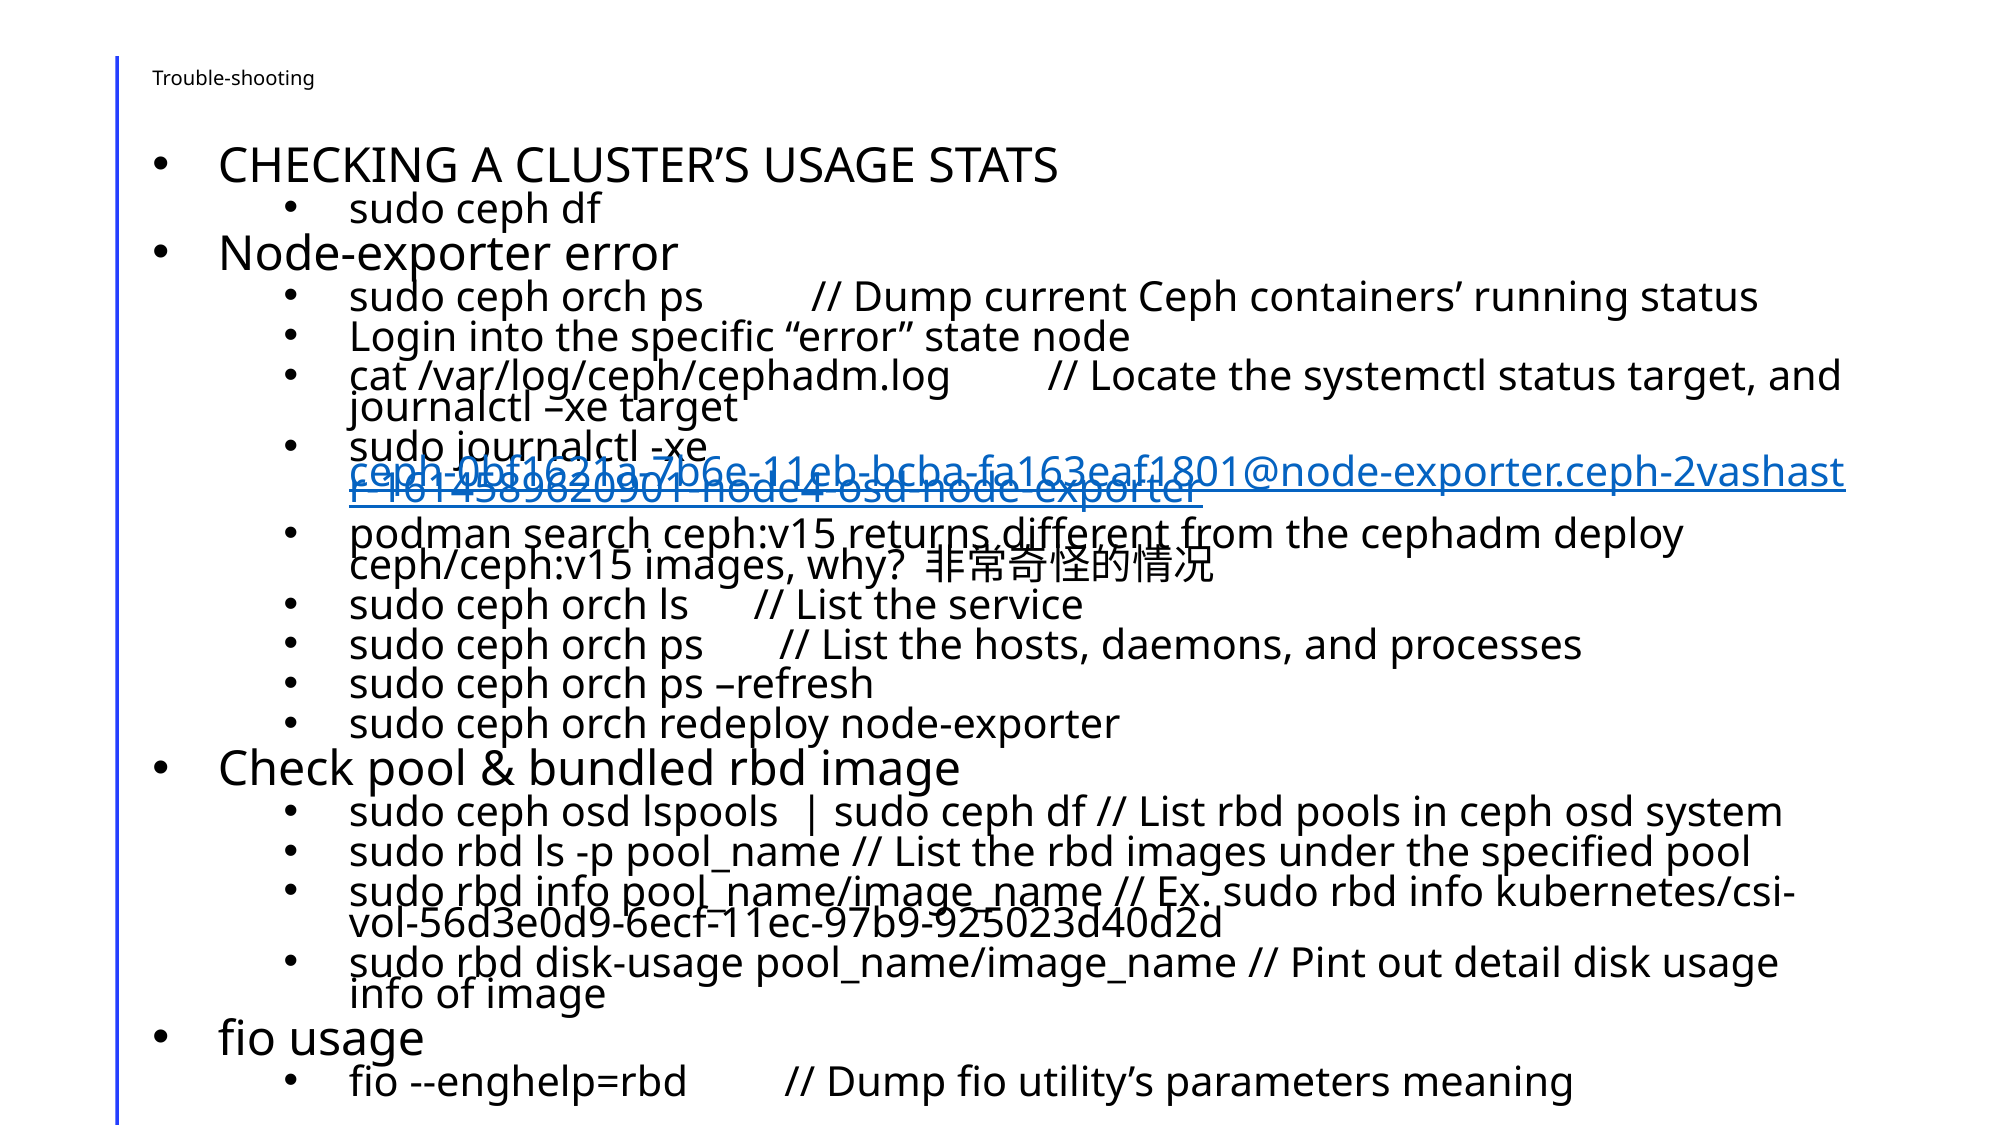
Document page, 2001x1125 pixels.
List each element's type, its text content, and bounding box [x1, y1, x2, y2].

list CHECKING A CLUSTER’S USAGE STATS sudo ceph df Node-exporter error sudo ceph orch ps // Dump current Ceph containers’ running status Login into the specific “error” state node cat /var/log/ceph/cephadm.log // Locate the systemctl status target, and journalctl –xe target sudo journalctl -xe ceph-0bf1621a-7b6e-11eb-bcba-fa163eaf1801@node-exporter.ceph-2vashastr-1614589620901-node4-osd-node-exporter podman search ceph:v15 returns different from the cephadm deploy ceph/ceph:v15 images, why? 非常奇怪的情况 sudo ceph orch ls // List the service sudo ceph orch ps // List the hosts, daemons, and processes sudo ceph orch ps –refresh sudo ceph orch redeploy node-exporter Check pool & bundled rbd image sudo ceph osd lspools | sudo ceph df // List rbd pools in ceph osd system sudo rbd ls -p pool_name // List the rbd images under the specified pool sudo rbd info pool_name/image_name // Ex. sudo rbd info kubernetes/csi-vol-56d3e0d9-6ecf-11ec-97b9-925023d40d2d sudo rbd disk-usage pool_name/image_name // Pint out detail disk usage info of image fio usage fio --enghelp=rbd // Dump fio utility’s parameters meaning [137, 153, 1863, 1098]
title Trouble-shooting [137, 59, 1863, 98]
